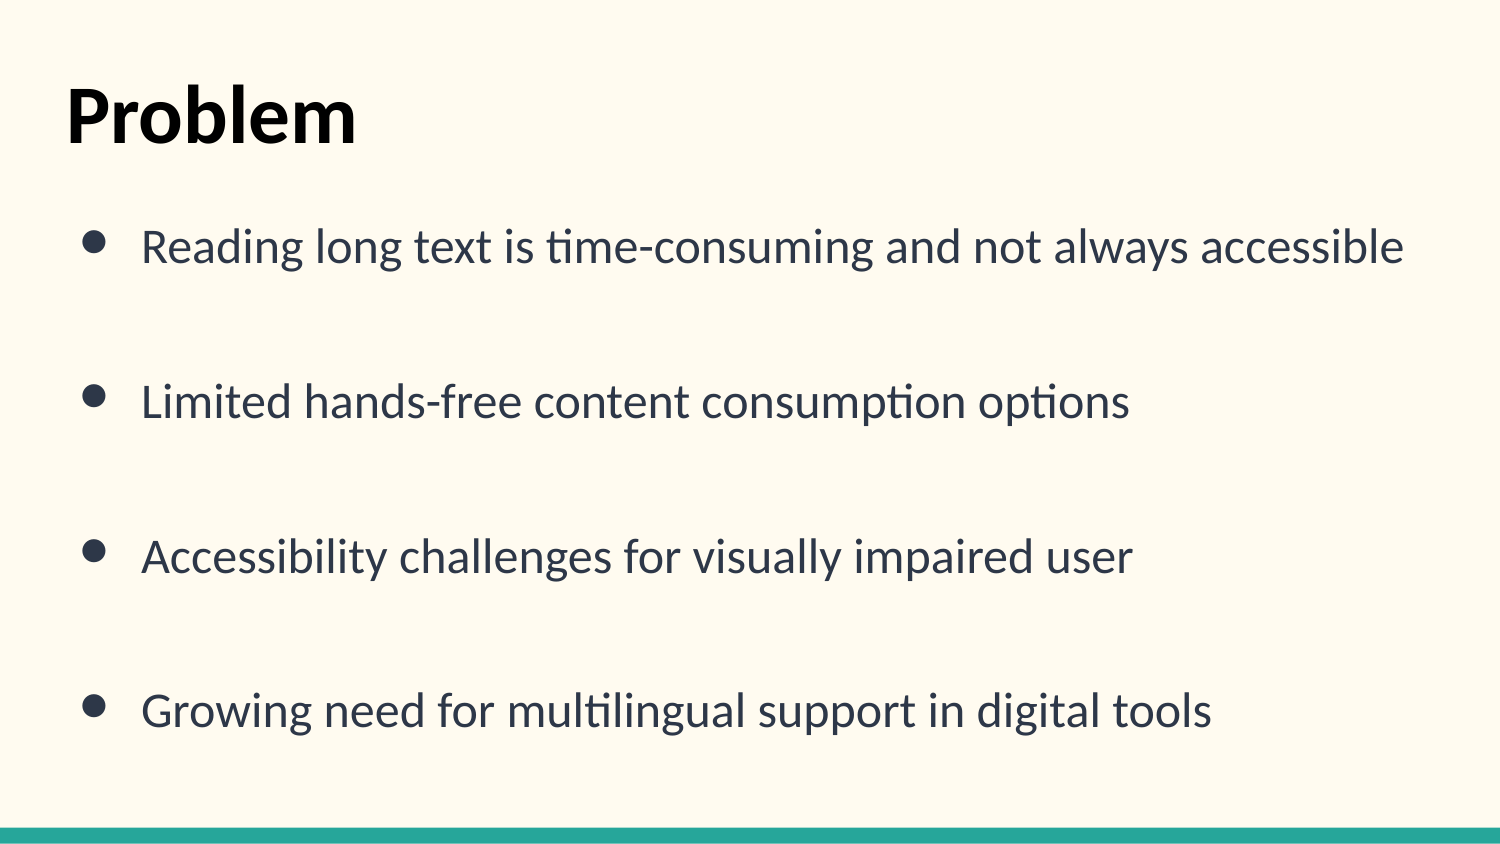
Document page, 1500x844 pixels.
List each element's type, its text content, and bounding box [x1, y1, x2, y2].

list Reading long text is time-consuming and not always accessible Limited hands-free content consumption options Accessibility challenges for visually impaired user Growing need for multilingual support in digital tools [51, 189, 1476, 799]
title Problem [51, 30, 1449, 131]
